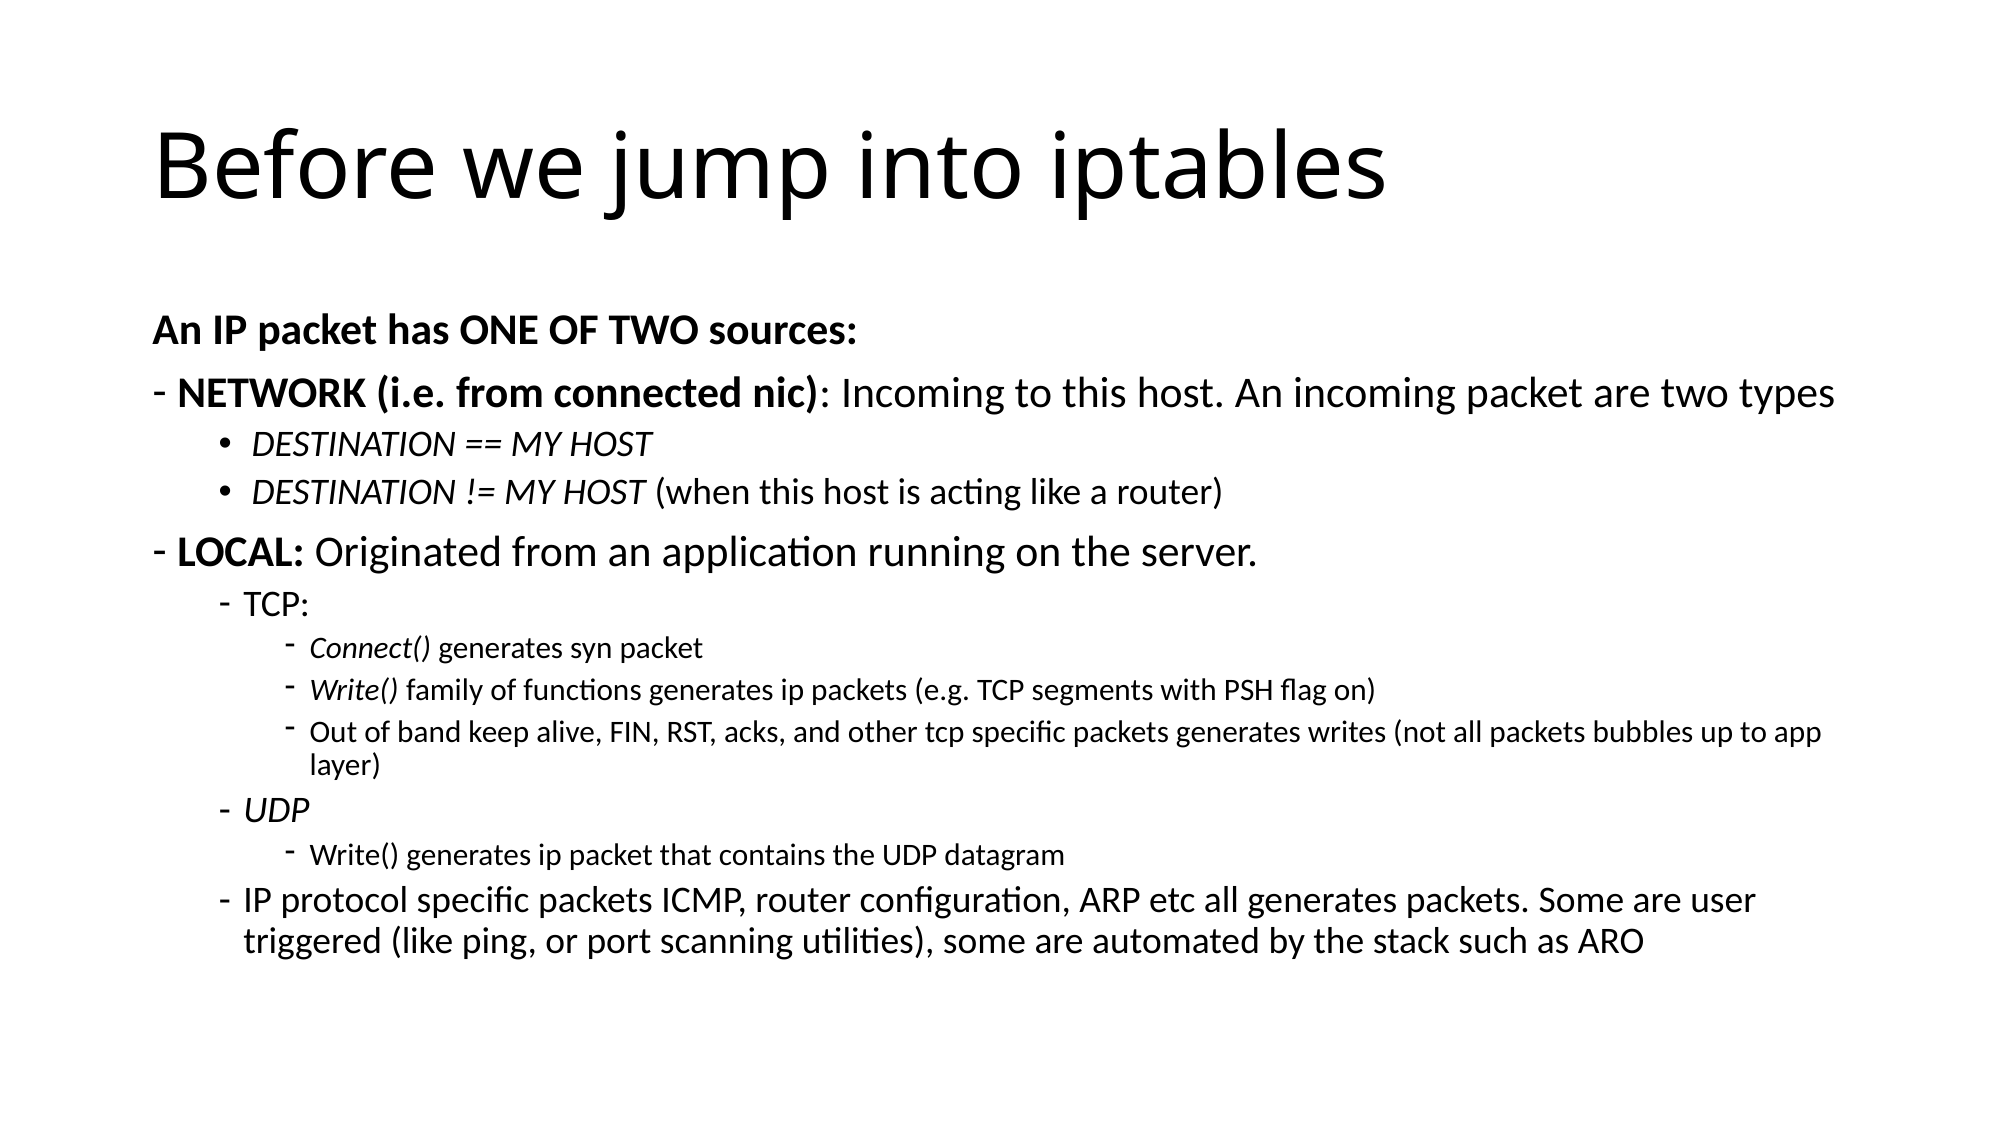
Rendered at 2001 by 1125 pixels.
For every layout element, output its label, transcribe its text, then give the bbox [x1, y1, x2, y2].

list An IP packet has ONE OF TWO sources: NETWORK (i.e. from connected nic): Incoming to this host. An incoming packet are two types DESTINATION == MY HOST DESTINATION != MY HOST (when this host is acting like a router) LOCAL: Originated from an application running on the server. TCP: Connect() generates syn packet Write() family of functions generates ip packets (e.g. TCP segments with PSH flag on) Out of band keep alive, FIN, RST, acks, and other tcp specific packets generates writes (not all packets bubbles up to app layer) UDP Write() generates ip packet that contains the UDP datagram IP protocol specific packets ICMP, router configuration, ARP etc all generates packets. Some are user triggered (like ping, or port scanning utilities), some are automated by the stack such as ARO [137, 299, 1863, 1014]
title Before we jump into iptables [137, 59, 1863, 278]
